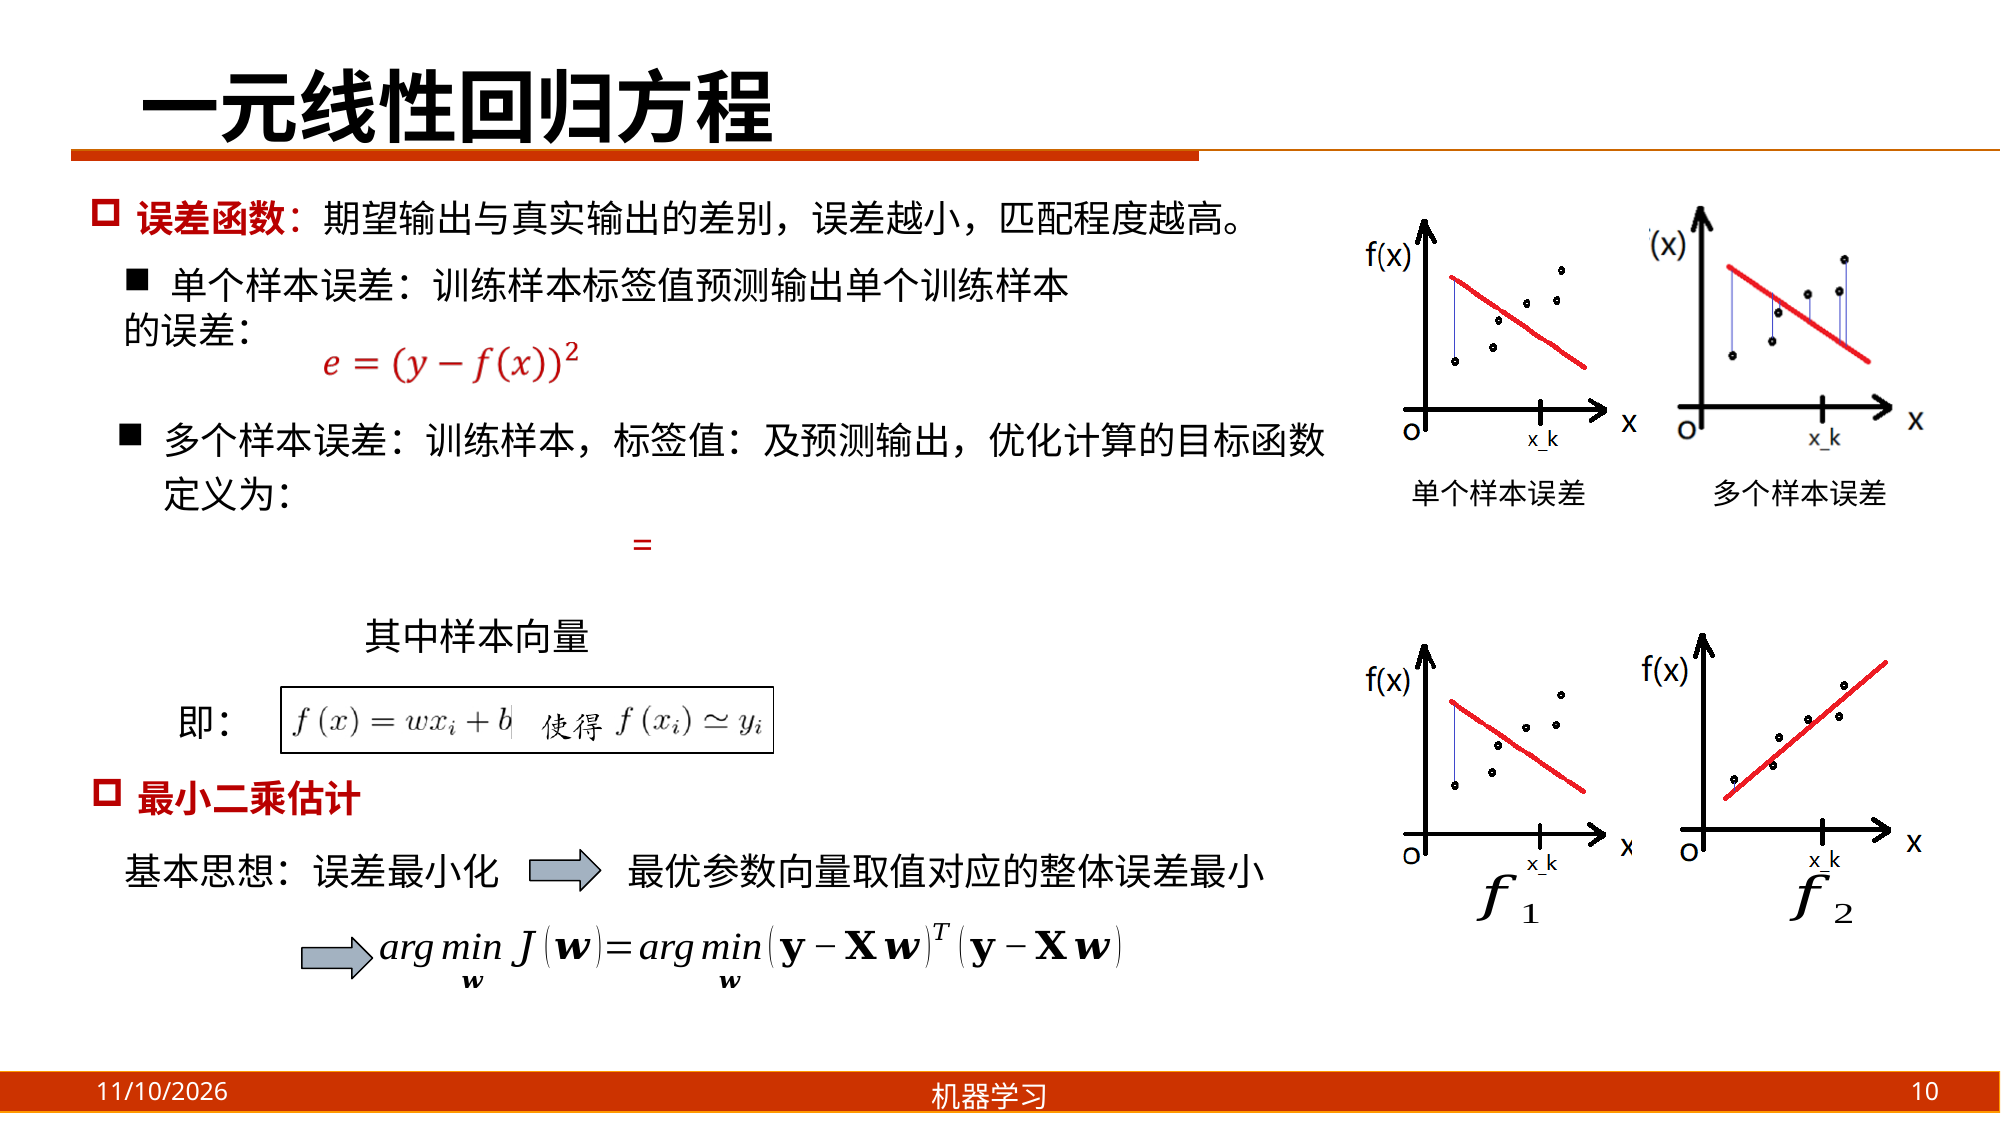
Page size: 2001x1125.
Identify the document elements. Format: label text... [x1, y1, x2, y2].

picture [1351, 205, 1938, 465]
text_box 多个样本误差 [1712, 474, 1903, 511]
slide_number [95, 1074, 530, 1115]
text_box 单个样本误差 [1411, 474, 1602, 511]
text_box 基本思想：误差最小化 [110, 840, 515, 900]
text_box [162, 686, 774, 765]
picture [1351, 630, 1942, 889]
text_box 一元线性回归方程 [125, 50, 1876, 150]
text_box 误差函数：期望输出与真实输出的差别，误差越小，匹配程度越高。 [74, 187, 1342, 248]
text_box [301, 937, 373, 979]
text_box [529, 849, 601, 892]
slide_number 10 [1505, 1074, 1940, 1113]
text_box 最小二乘估计 [75, 767, 378, 828]
text_box 最优参数向量取值对应的整体误差最小 [612, 840, 1313, 900]
picture [312, 337, 589, 401]
